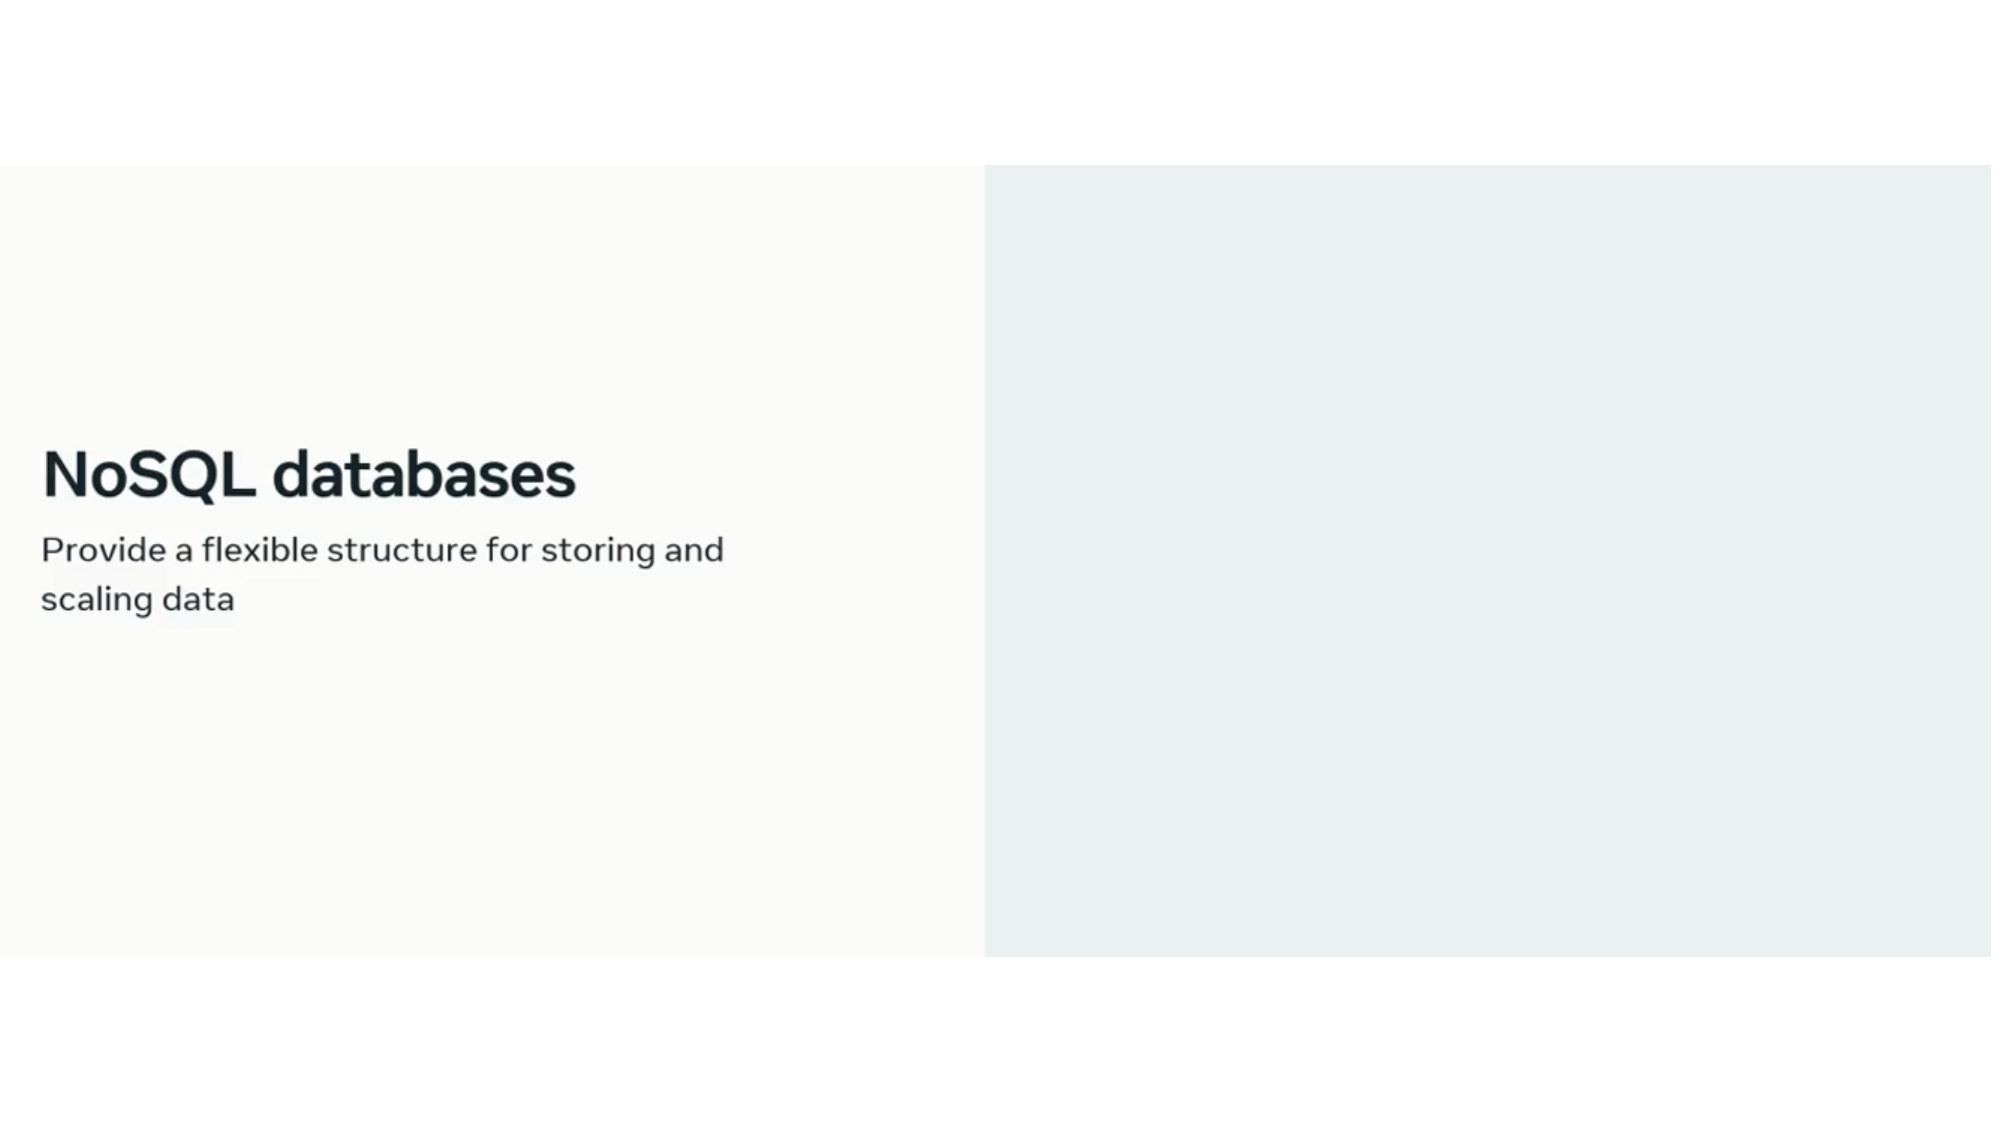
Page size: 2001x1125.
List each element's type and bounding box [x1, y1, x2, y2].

picture [0, 165, 1991, 957]
